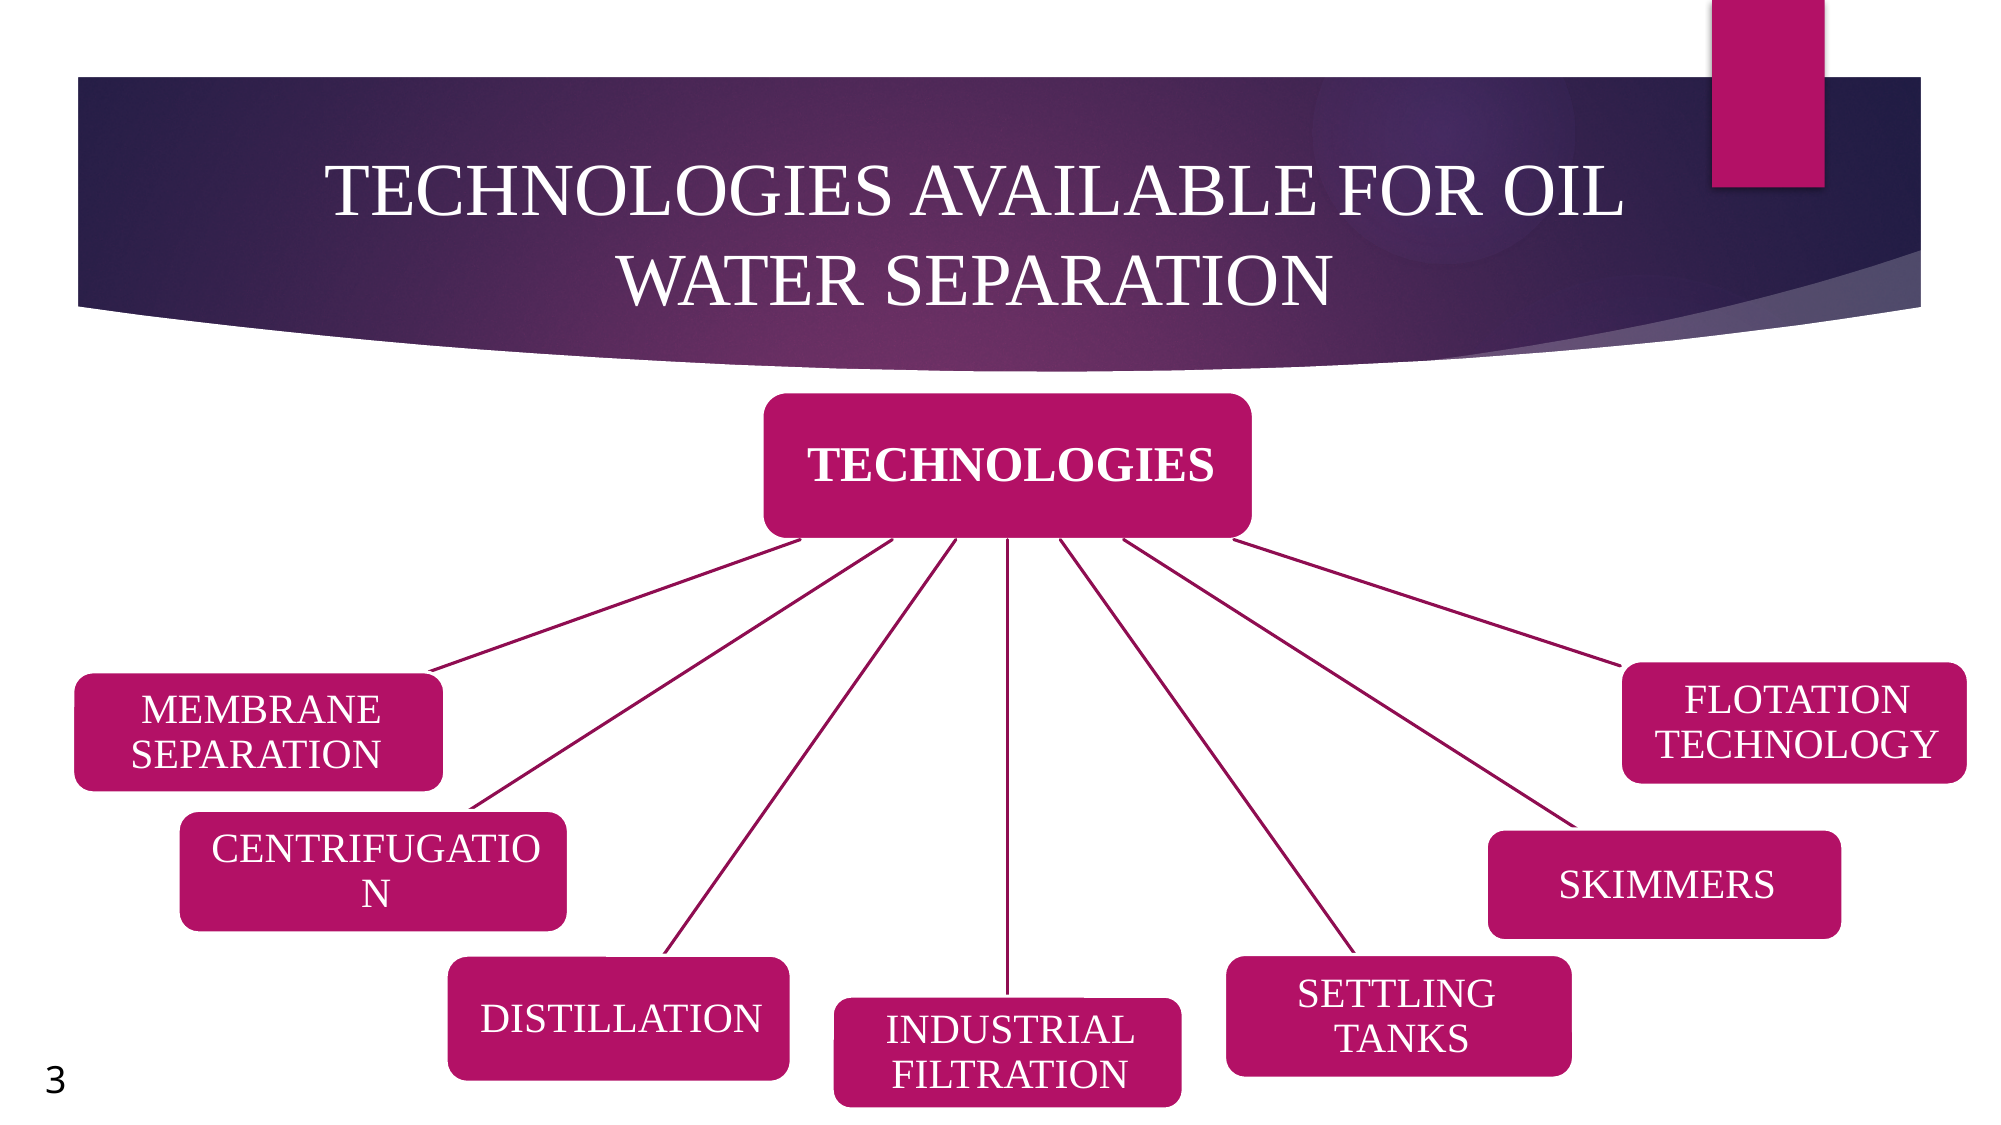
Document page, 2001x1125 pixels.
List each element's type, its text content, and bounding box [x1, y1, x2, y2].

title TECHNOLOGIES AVAILABLE FOR OIL WATER SEPARATION [208, 88, 1742, 275]
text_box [11, 278, 2000, 1125]
